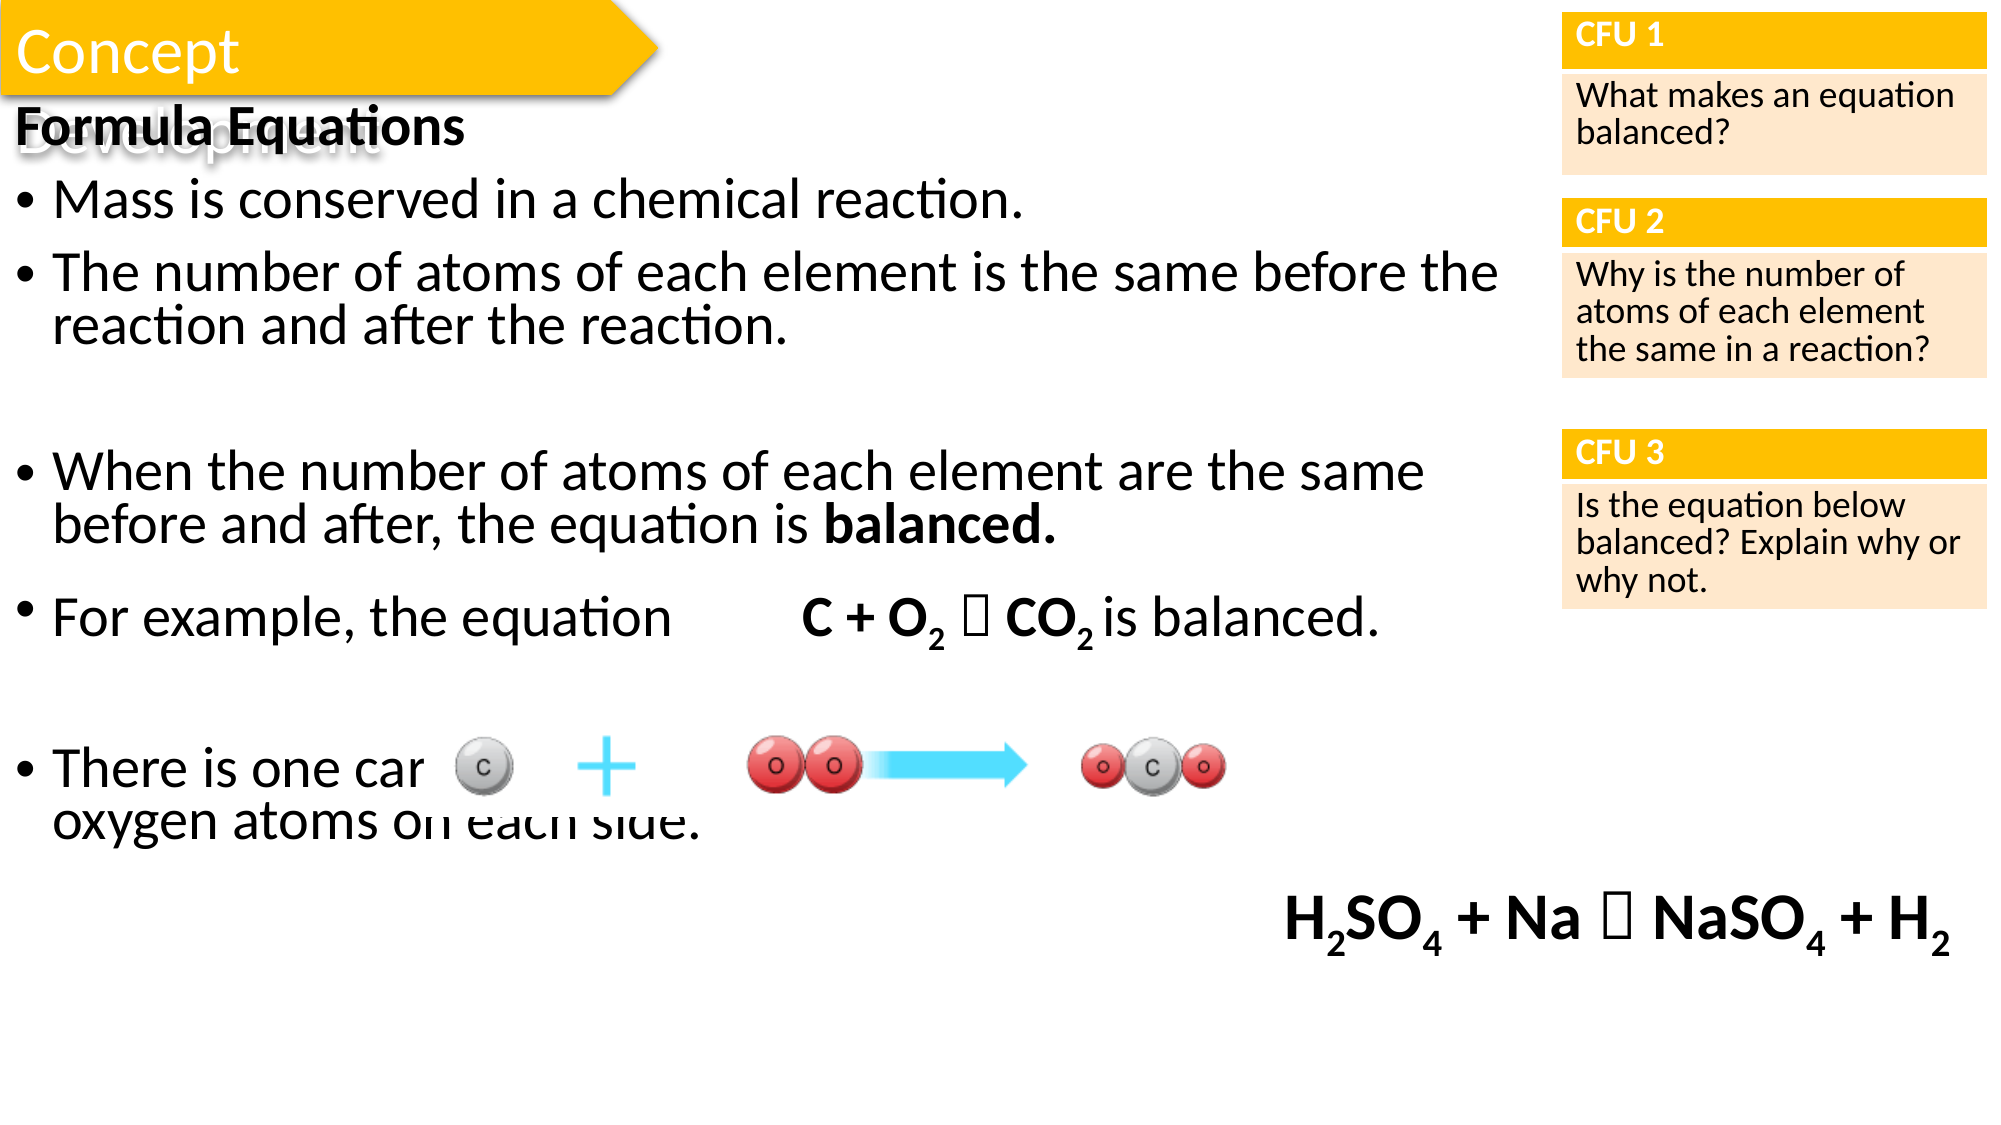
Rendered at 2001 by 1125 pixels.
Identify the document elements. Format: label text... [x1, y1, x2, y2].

text_box H2SO4 + Na  NaSO4 + H2 [1269, 865, 1966, 972]
table_header CFU 3 [1562, 429, 1987, 479]
table_cell Why is the number of atoms of each element the same in a reaction? [1562, 253, 1987, 378]
picture [423, 716, 1277, 817]
text_box Concept Development [1, 0, 658, 95]
table_cell What makes an equation balanced? [1562, 74, 1987, 175]
list Formula Equations Mass is conserved in a chemical reaction. The number of atoms of each element is the same before the reaction and after the reaction. When the number of atoms of each element are the same before and after, the equation is balanced. For example, the equation C + O2  CO2 is balanced. There is one carbon atom on each side and two oxygen atoms on each side. [0, 95, 1550, 1033]
table_header CFU 2 [1562, 198, 1987, 247]
table_header CFU 1 [1562, 12, 1987, 69]
table_cell Is the equation below balanced? Explain why or why not. [1562, 484, 1987, 609]
